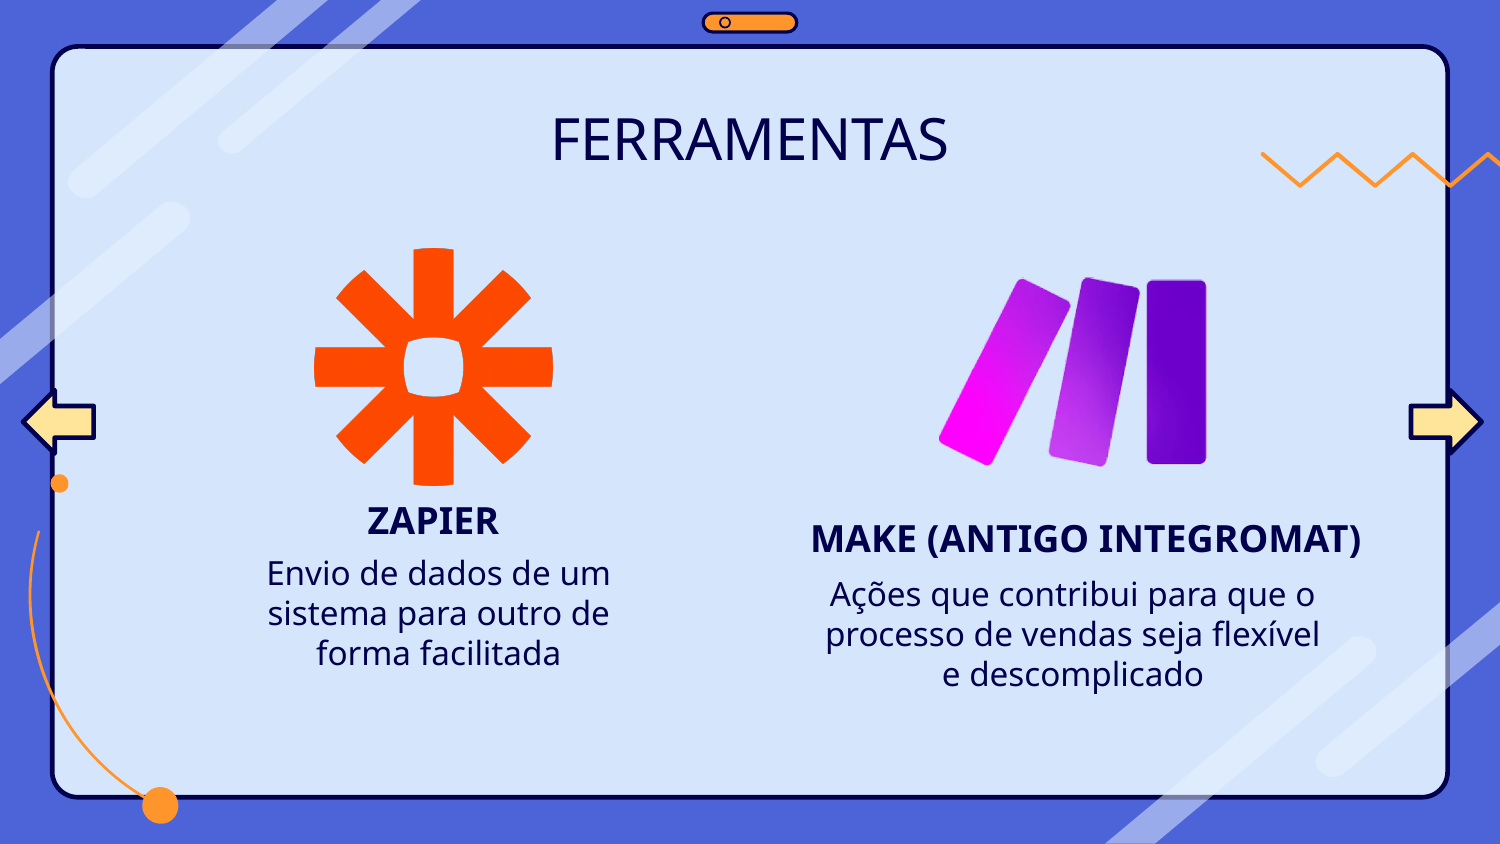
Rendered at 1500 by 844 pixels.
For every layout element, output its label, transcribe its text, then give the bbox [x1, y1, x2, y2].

text_box [1410, 390, 1482, 454]
subtitle Envio de dados de um sistema para outro de forma facilitada [234, 553, 644, 671]
subtitle MAKE (ANTIGO INTEGROMAT) [795, 474, 1411, 602]
subtitle ZAPIER [309, 493, 558, 546]
picture [926, 256, 1220, 495]
text_box [22, 390, 94, 454]
title FERRAMENTAS [118, 87, 1382, 181]
subtitle Ações que contribui para que o processo de vendas seja flexível e descomplicado [808, 553, 1338, 713]
picture [314, 248, 553, 487]
